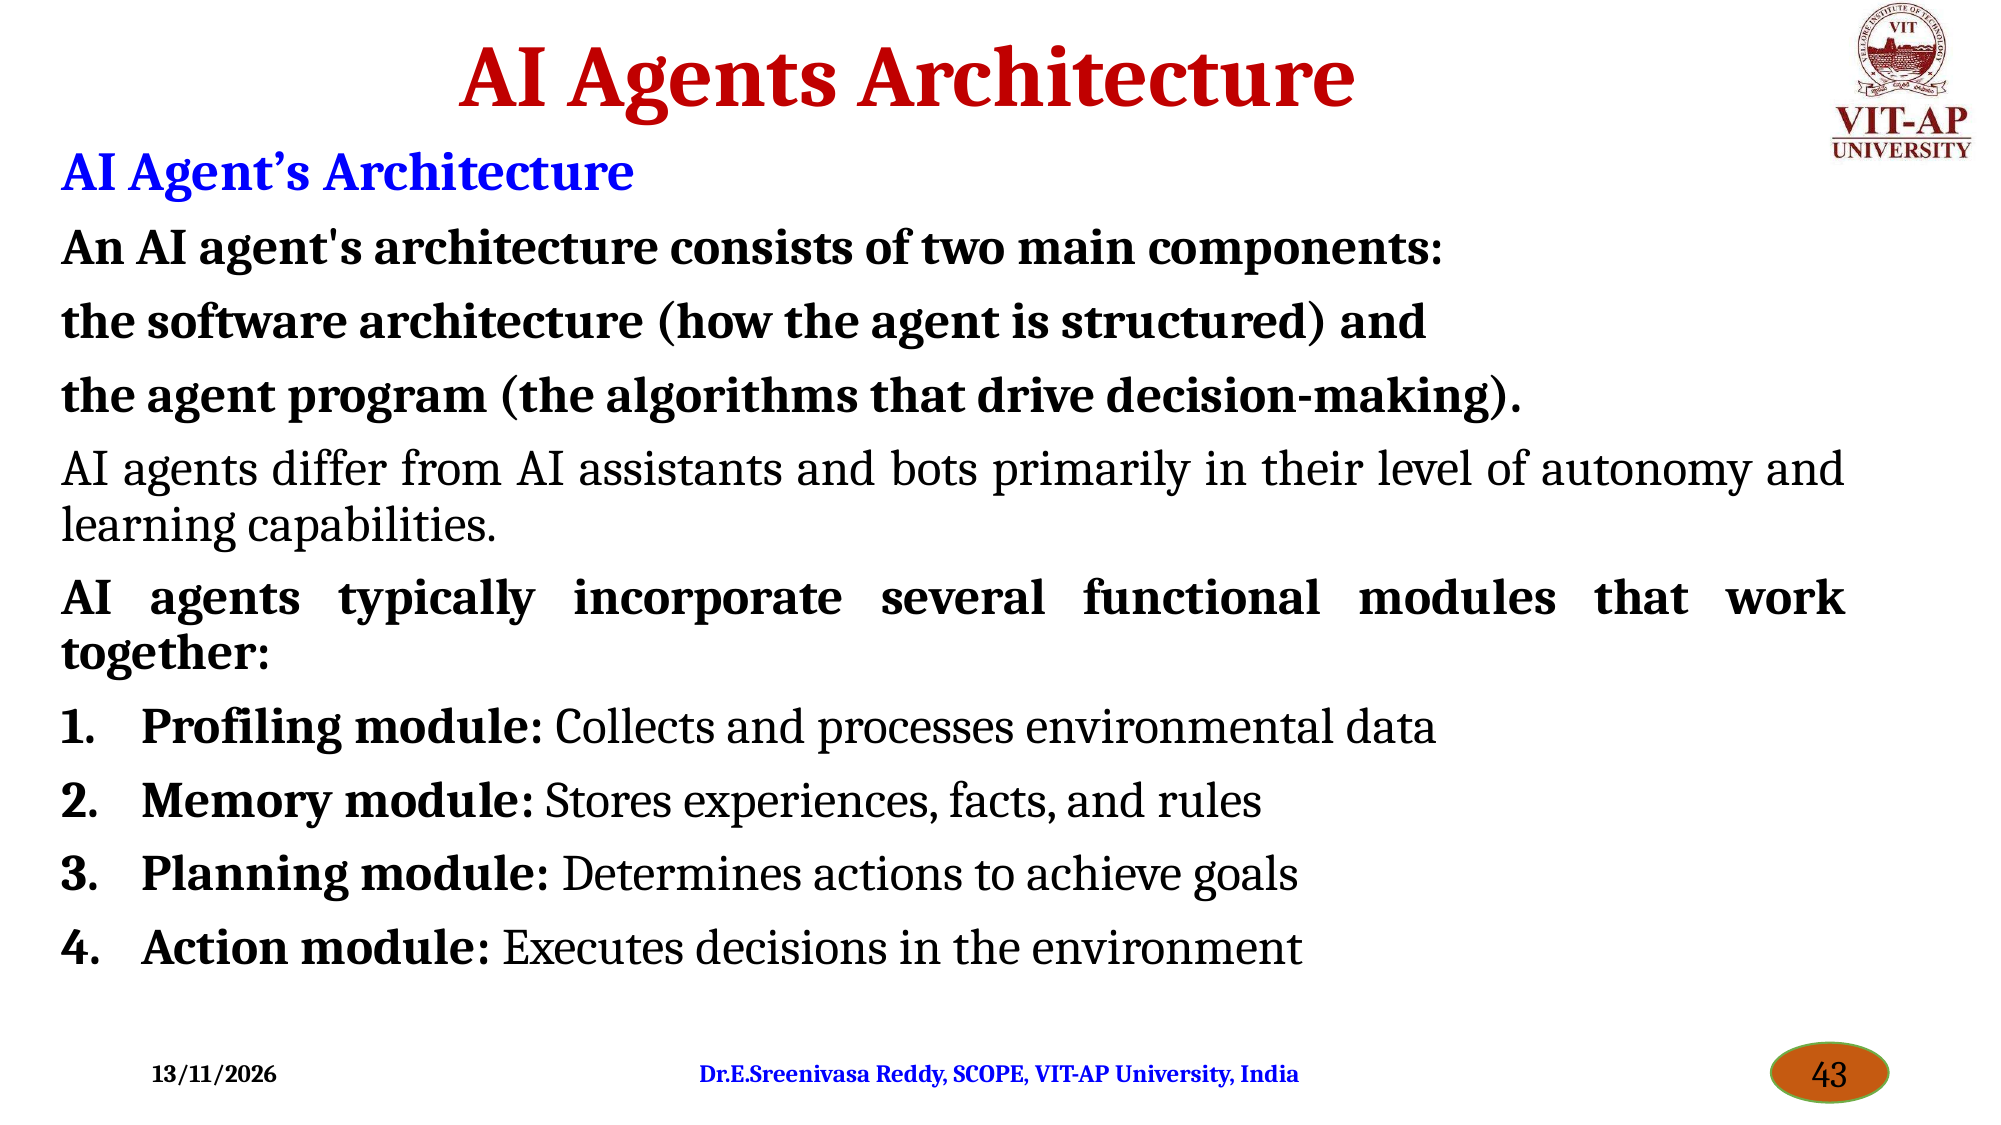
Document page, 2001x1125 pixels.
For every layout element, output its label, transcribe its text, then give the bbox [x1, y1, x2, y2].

text_box 43 [1769, 1041, 1890, 1104]
title AI Agents Architecture [45, 22, 1771, 133]
footer Dr.E.Sreenivasa Reddy, SCOPE, VIT-AP University, India [662, 1042, 1338, 1103]
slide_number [137, 1042, 588, 1103]
picture [1811, 0, 2000, 189]
list AI Agent’s Architecture An AI agent's architecture consists of two main components: the software architecture (how the agent is structured) and the agent program (the algorithms that drive decision-making). AI agents differ from AI assistants and bots primarily in their level of autonomy and learning capabilities. AI agents typically incorporate several functional modules that work together: Profiling module: Collects and processes environmental data Memory module: Stores experiences, facts, and rules Planning module: Determines actions to achieve goals Action module: Executes decisions in the environment [45, 135, 1863, 990]
